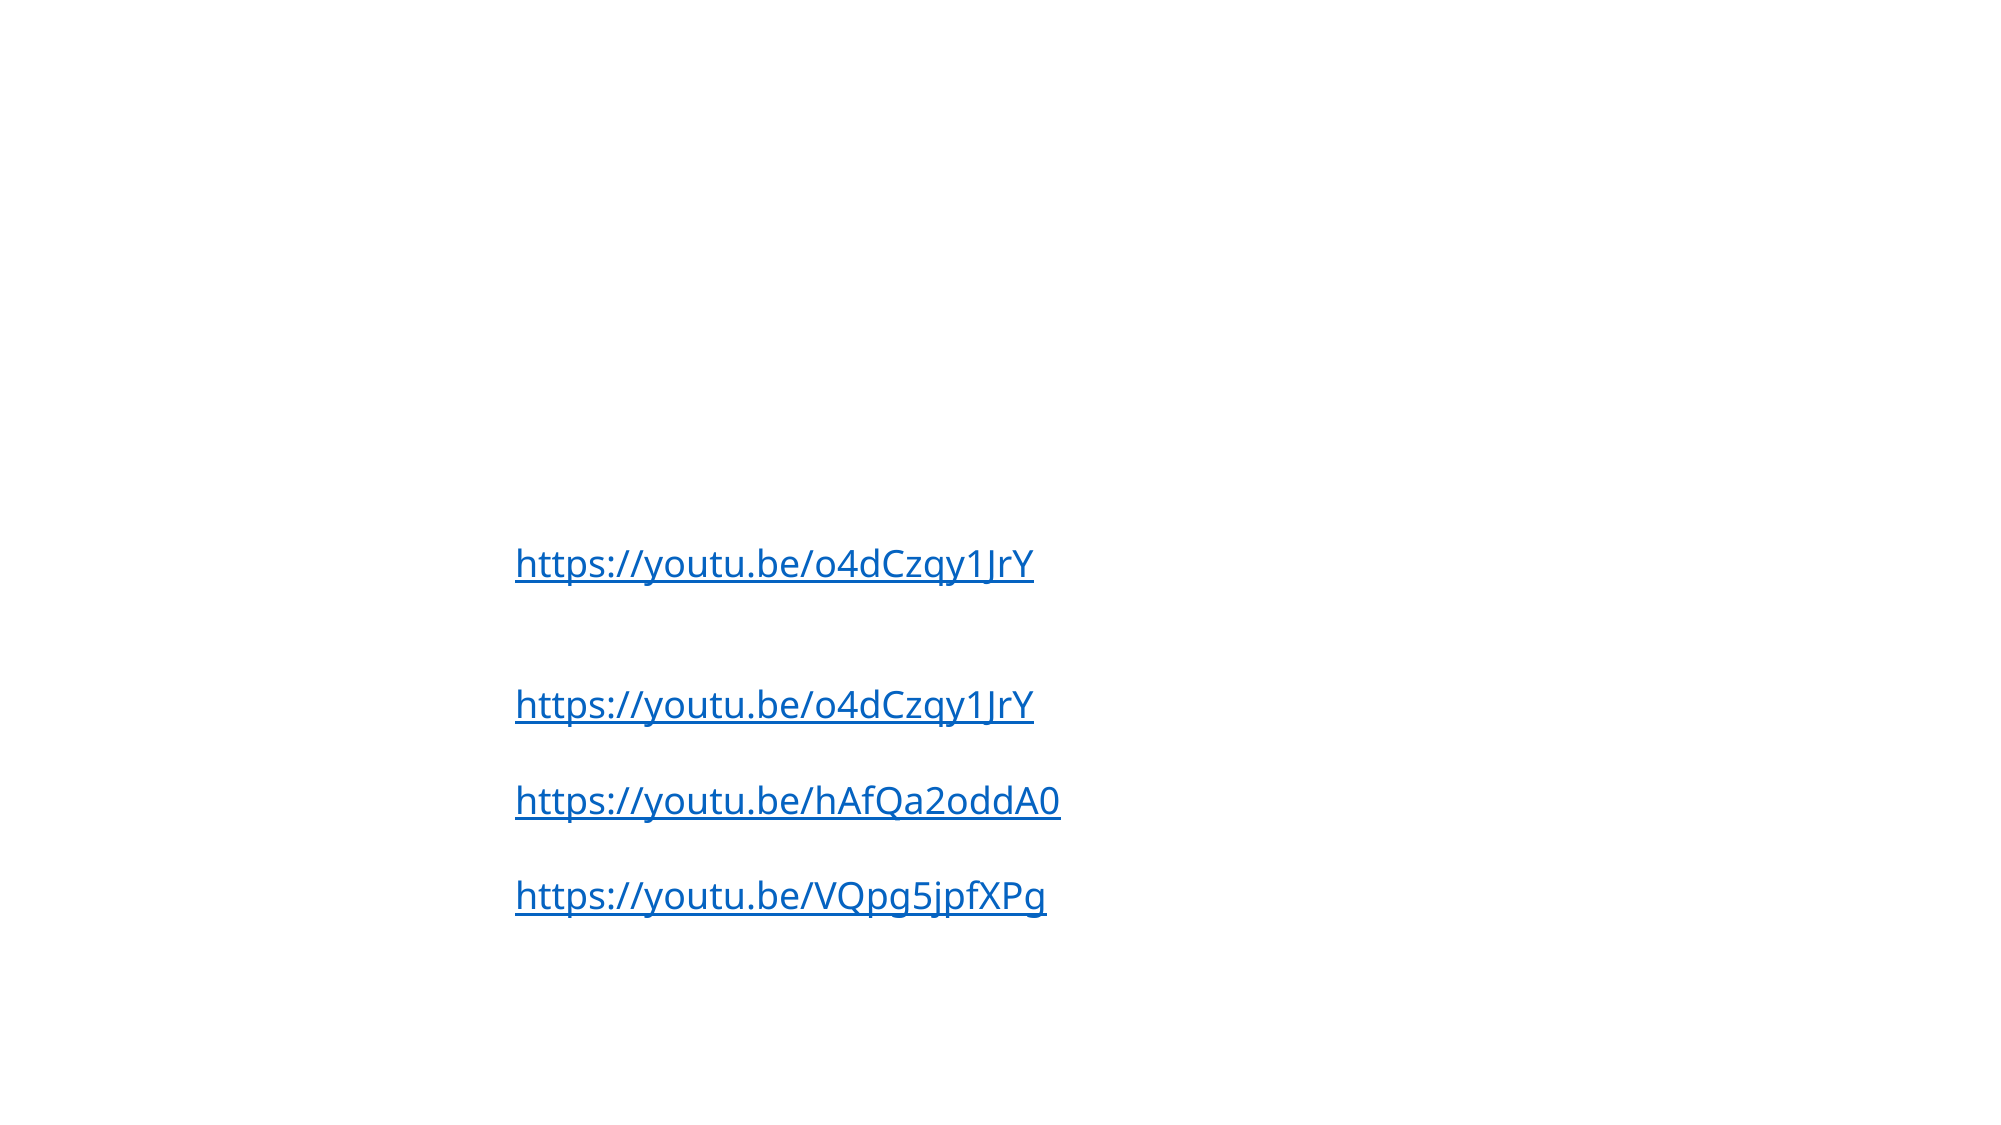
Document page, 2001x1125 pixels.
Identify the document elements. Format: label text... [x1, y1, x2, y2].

text_box https://youtu.be/o4dCzqy1JrY https://youtu.be/o4dCzqy1JrY https://youtu.be/hAfQa2oddA0 https://youtu.be/VQpg5jpfXPg [500, 532, 1501, 1066]
